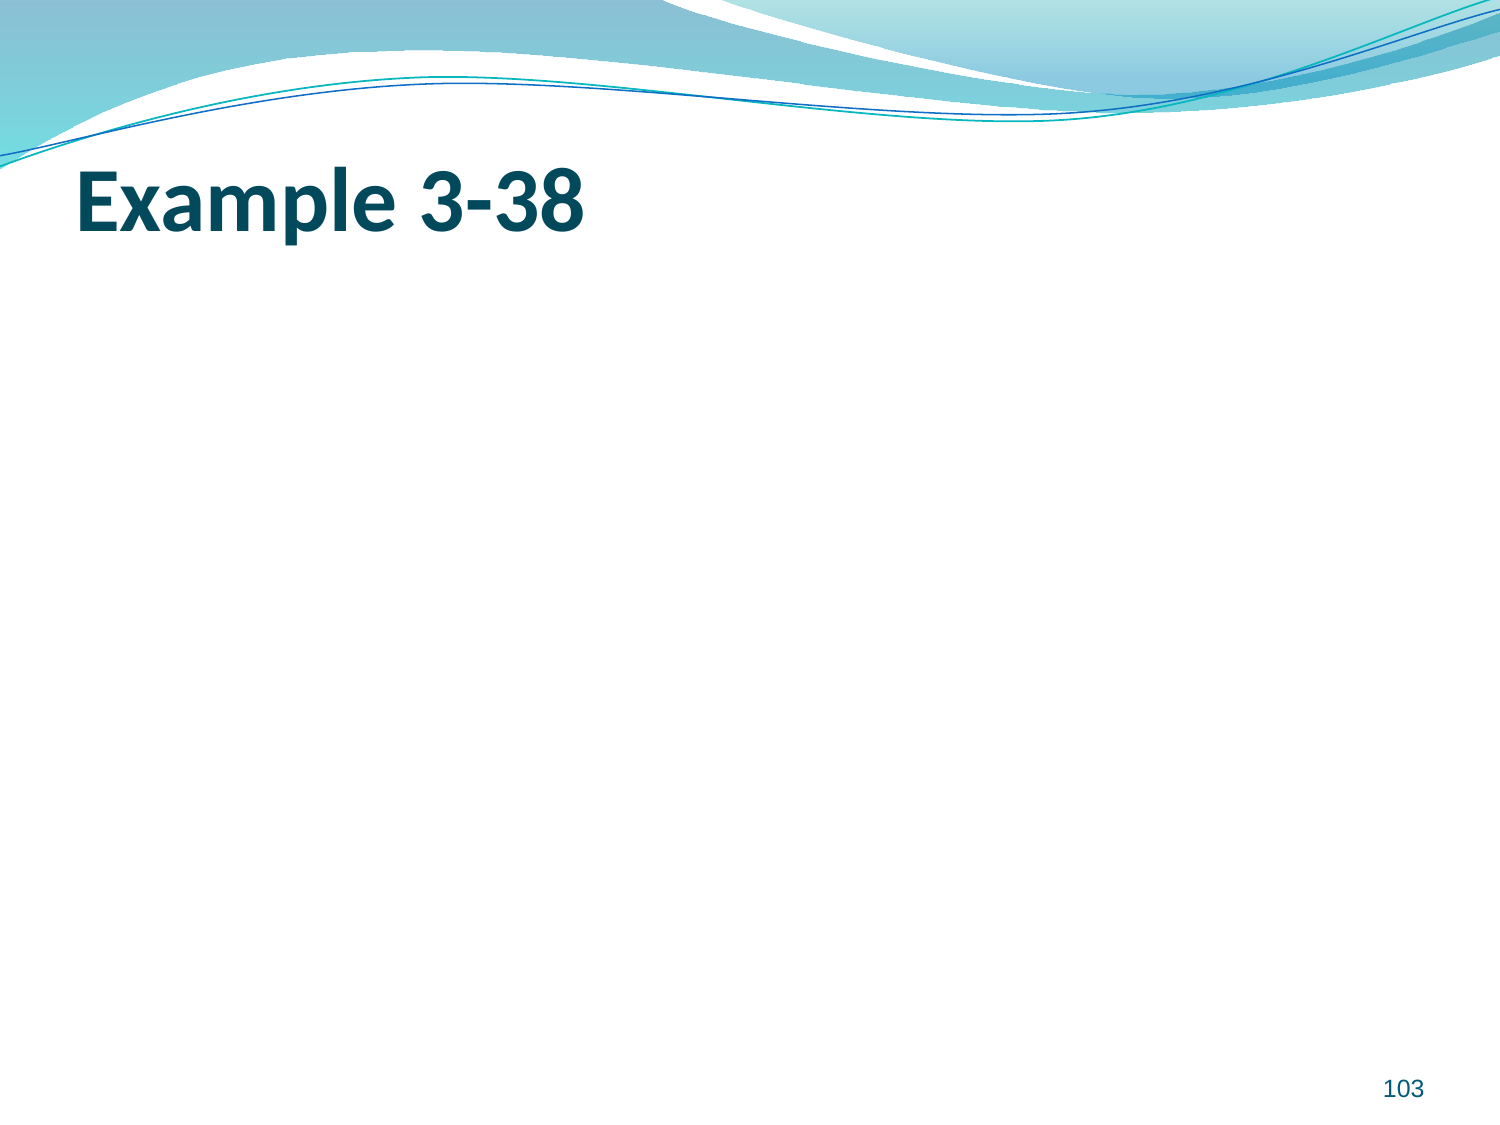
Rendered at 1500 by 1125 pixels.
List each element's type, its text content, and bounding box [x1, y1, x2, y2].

slide_number 103 [1299, 1042, 1425, 1103]
title Example 3-38 [74, 115, 1426, 251]
